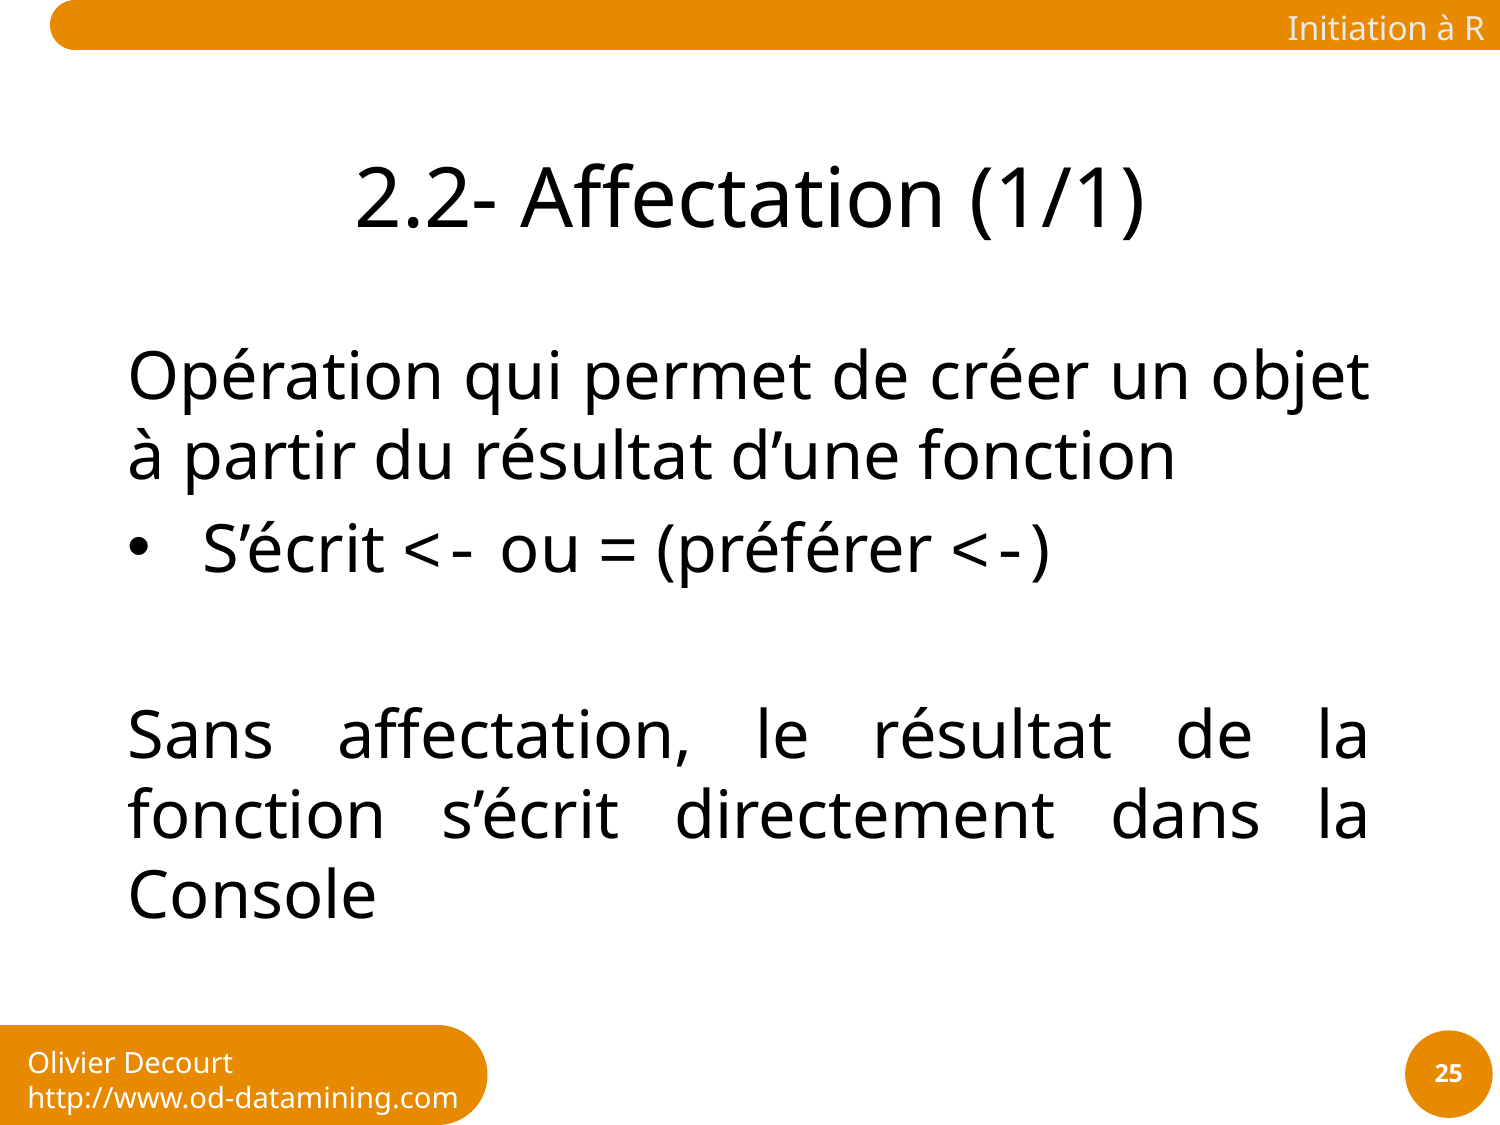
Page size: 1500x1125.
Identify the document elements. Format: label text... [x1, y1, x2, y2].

title 2.2- Affectation (1/1) [112, 99, 1388, 288]
list Opération qui permet de créer un objet à partir du résultat d’une fonction S’écrit <- ou = (préférer <-) Sans affectation, le résultat de la fonction s’écrit directement dans la Console [112, 324, 1388, 1000]
